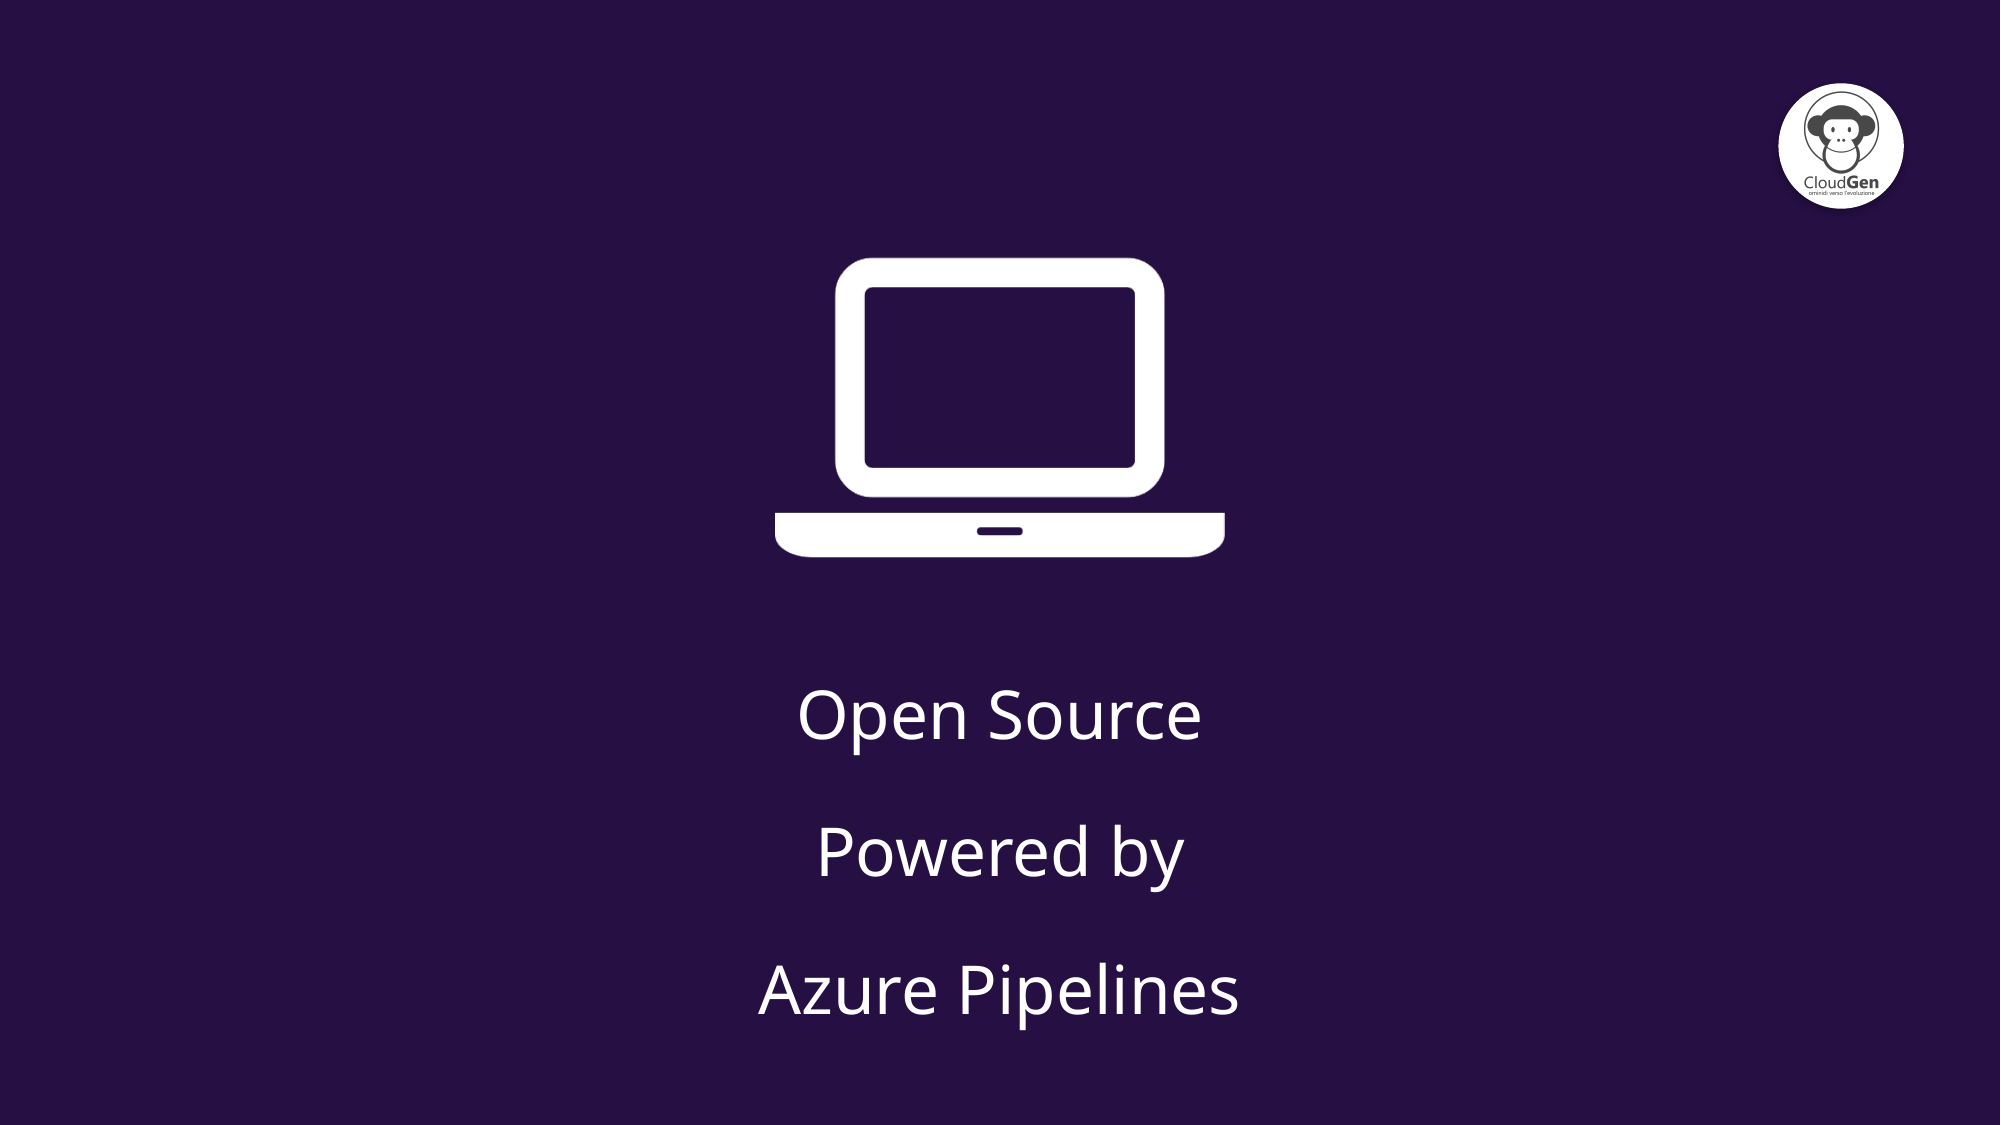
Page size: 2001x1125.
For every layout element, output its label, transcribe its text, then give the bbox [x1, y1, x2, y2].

picture [1785, 86, 1897, 197]
list Open Source Powered by Azure Pipelines [737, 607, 1263, 1044]
picture [775, 183, 1225, 607]
